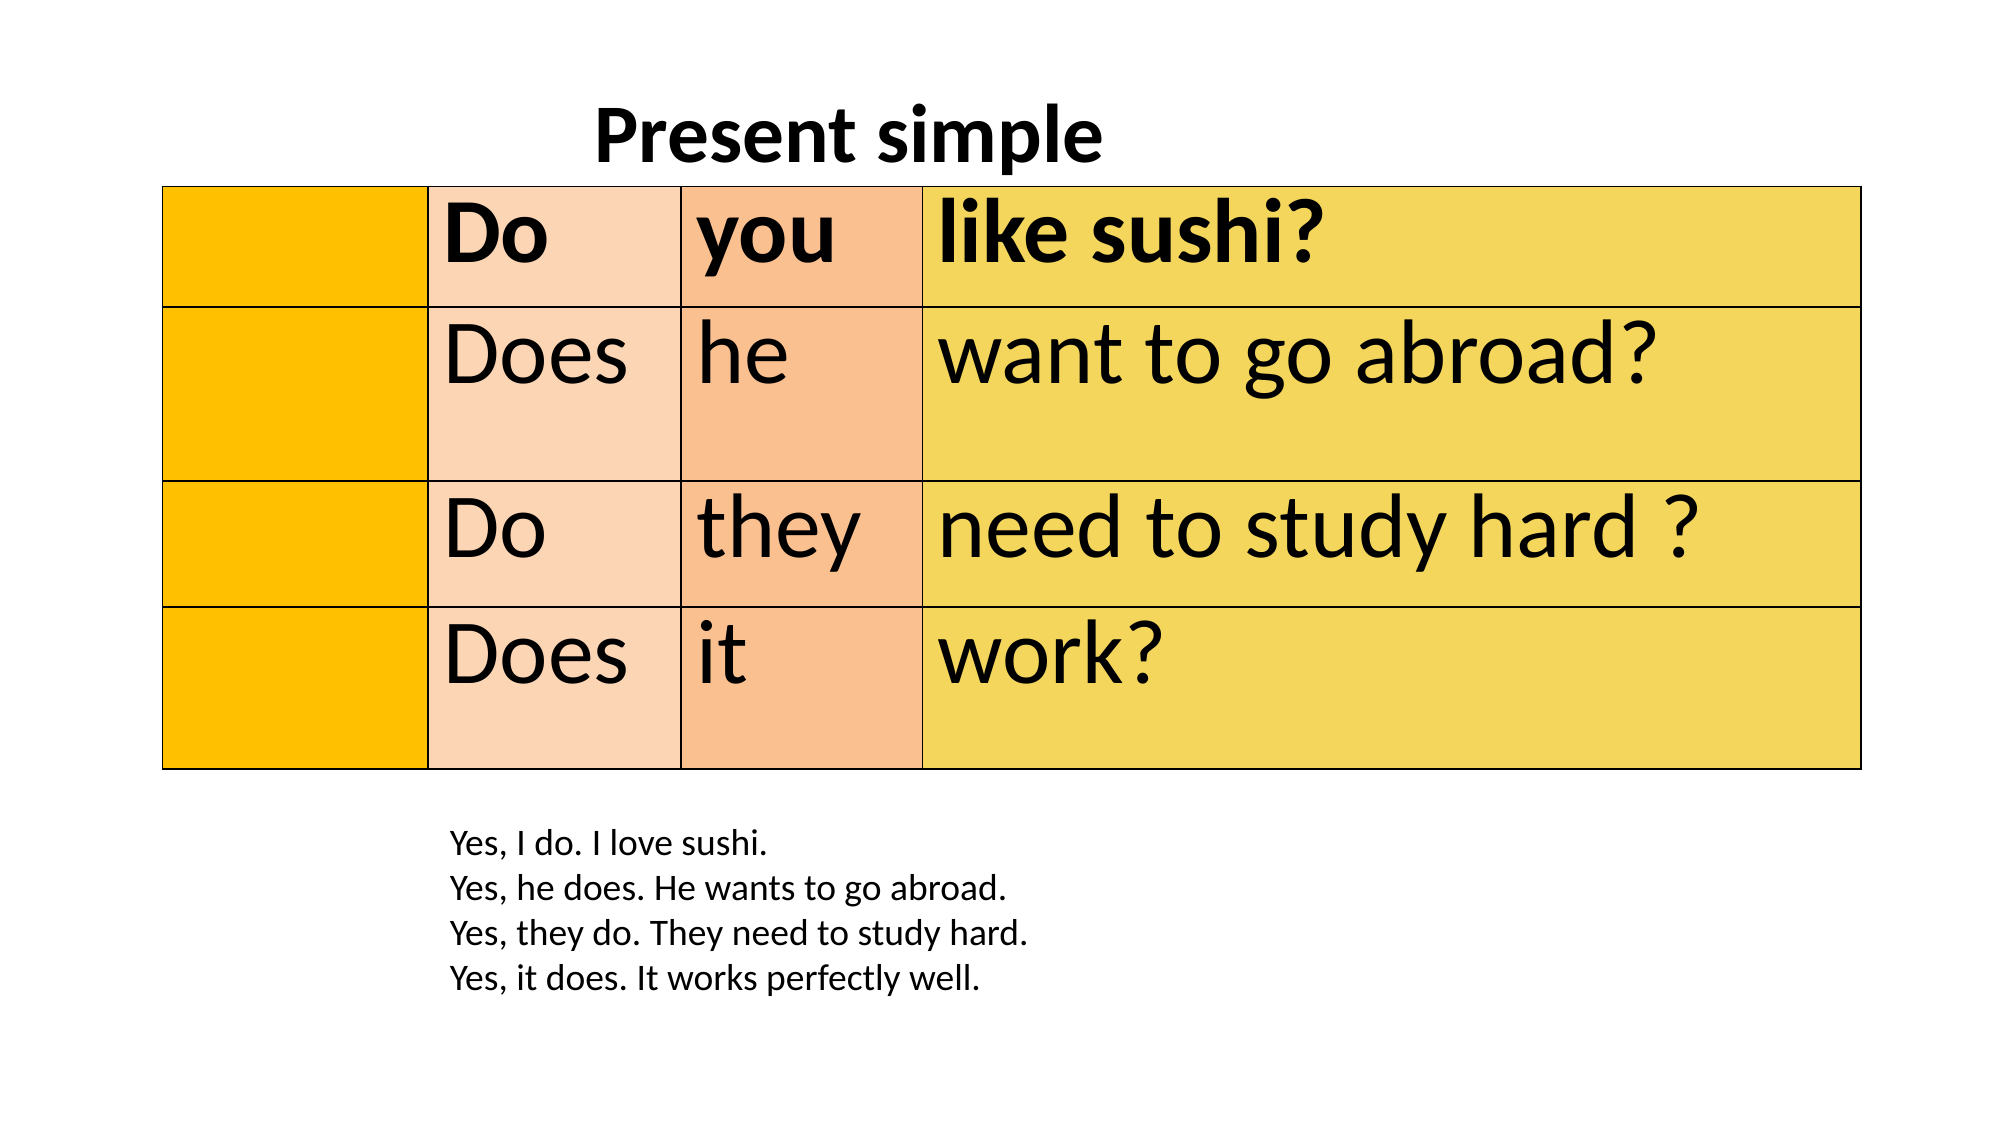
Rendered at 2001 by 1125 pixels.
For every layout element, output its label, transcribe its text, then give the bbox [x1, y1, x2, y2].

table_cell [163, 308, 427, 480]
table_cell Does [429, 608, 680, 768]
table_cell Do [429, 482, 680, 606]
table_cell Does [429, 308, 680, 480]
text_box Present simple [580, 72, 1520, 187]
table_cell work? [923, 608, 1860, 768]
table_cell he [682, 308, 922, 480]
table_cell [163, 482, 427, 606]
table_cell it [682, 608, 922, 768]
table_header you [682, 187, 922, 306]
table_header [163, 187, 427, 306]
table_header Do [429, 187, 680, 306]
table_header like sushi? [923, 187, 1860, 306]
table_cell they [682, 482, 922, 606]
table_cell [163, 608, 427, 768]
text_box Yes, I do. I love sushi. Yes, he does. He wants to go abroad. Yes, they do. They need to study hard. Yes, it does. It works perfectly well. [434, 811, 1435, 1006]
table_cell need to study hard ? [923, 482, 1860, 606]
table_cell want to go abroad? [923, 308, 1860, 480]
